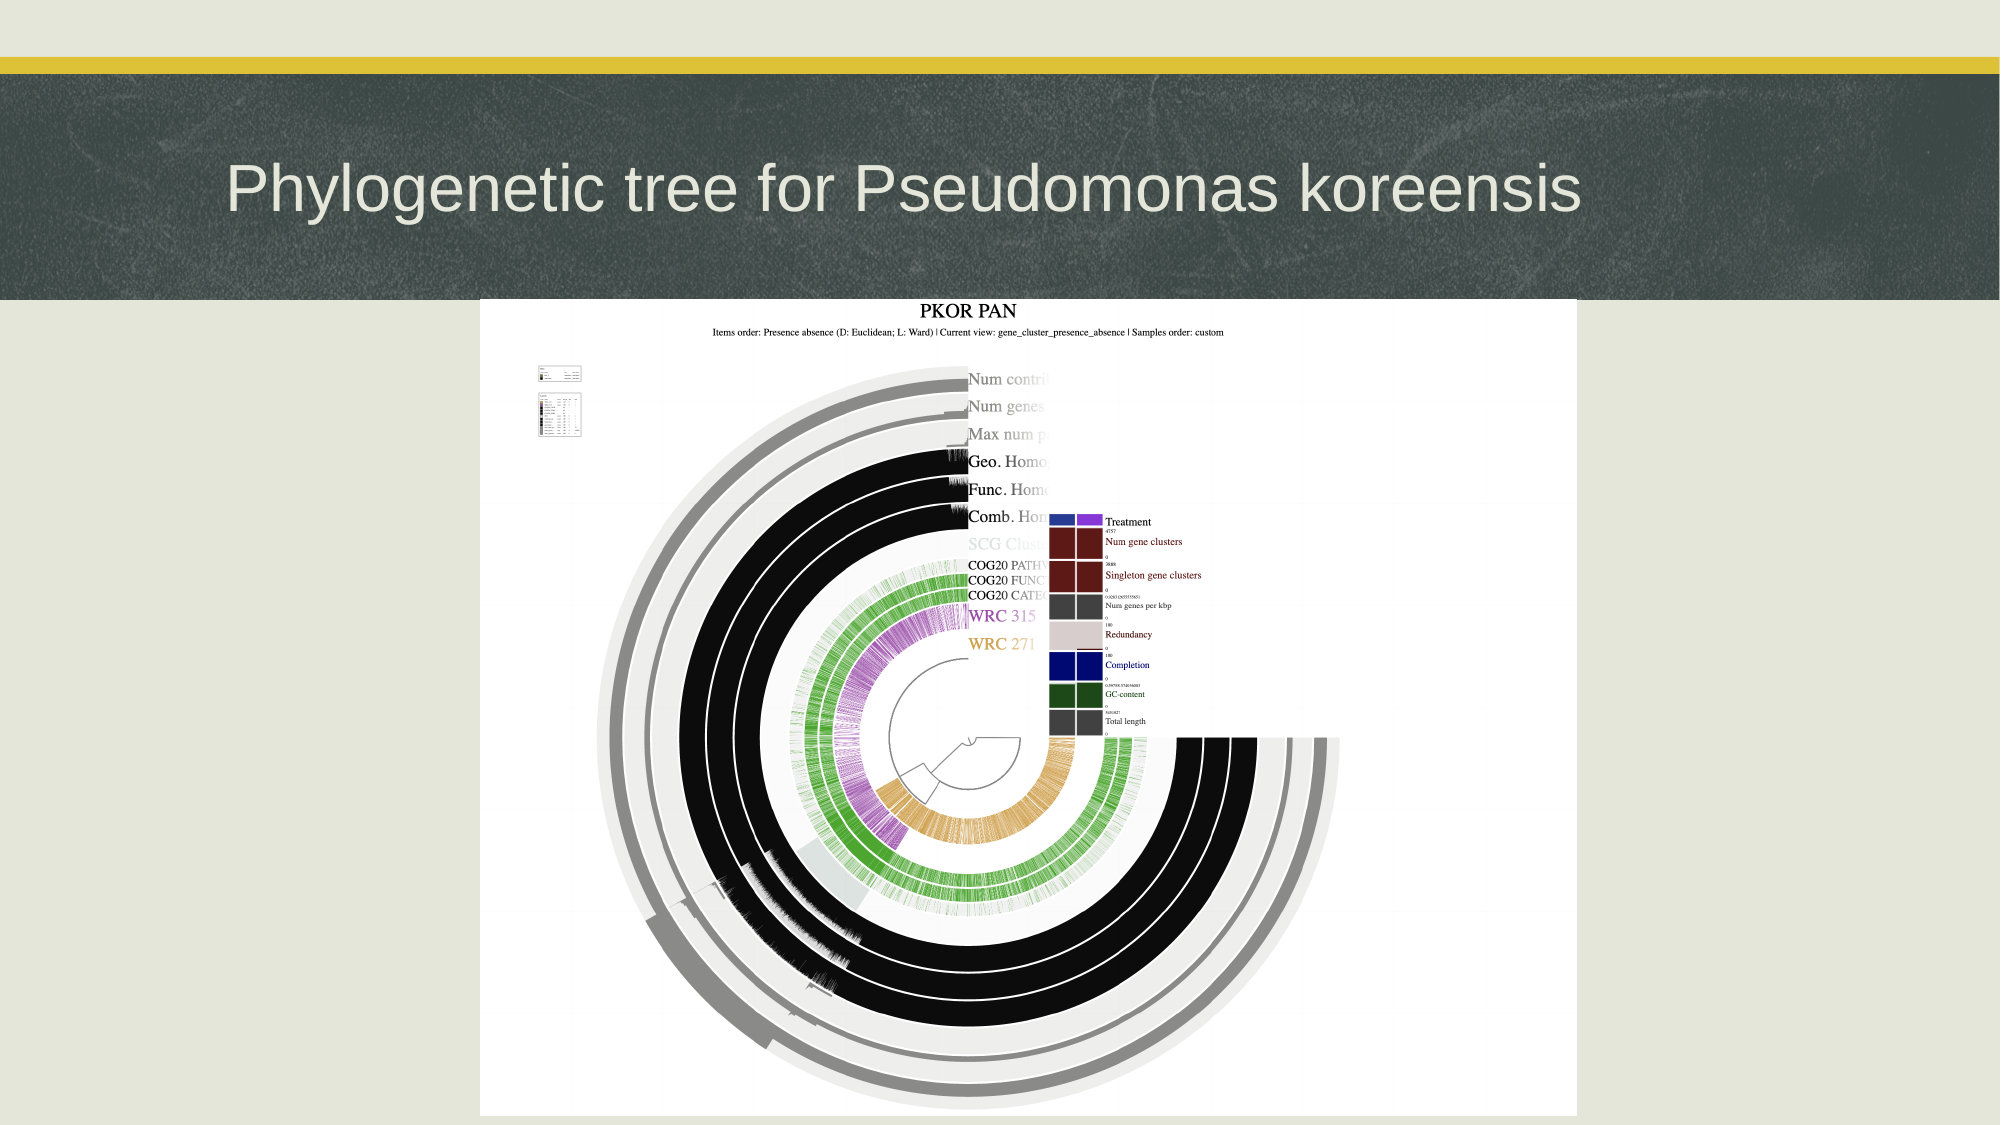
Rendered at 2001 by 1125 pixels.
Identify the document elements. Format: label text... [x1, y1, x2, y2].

picture [480, 299, 1577, 1116]
title Phylogenetic tree for Pseudomonas koreensis [210, 76, 1790, 300]
picture [0, 74, 2000, 300]
